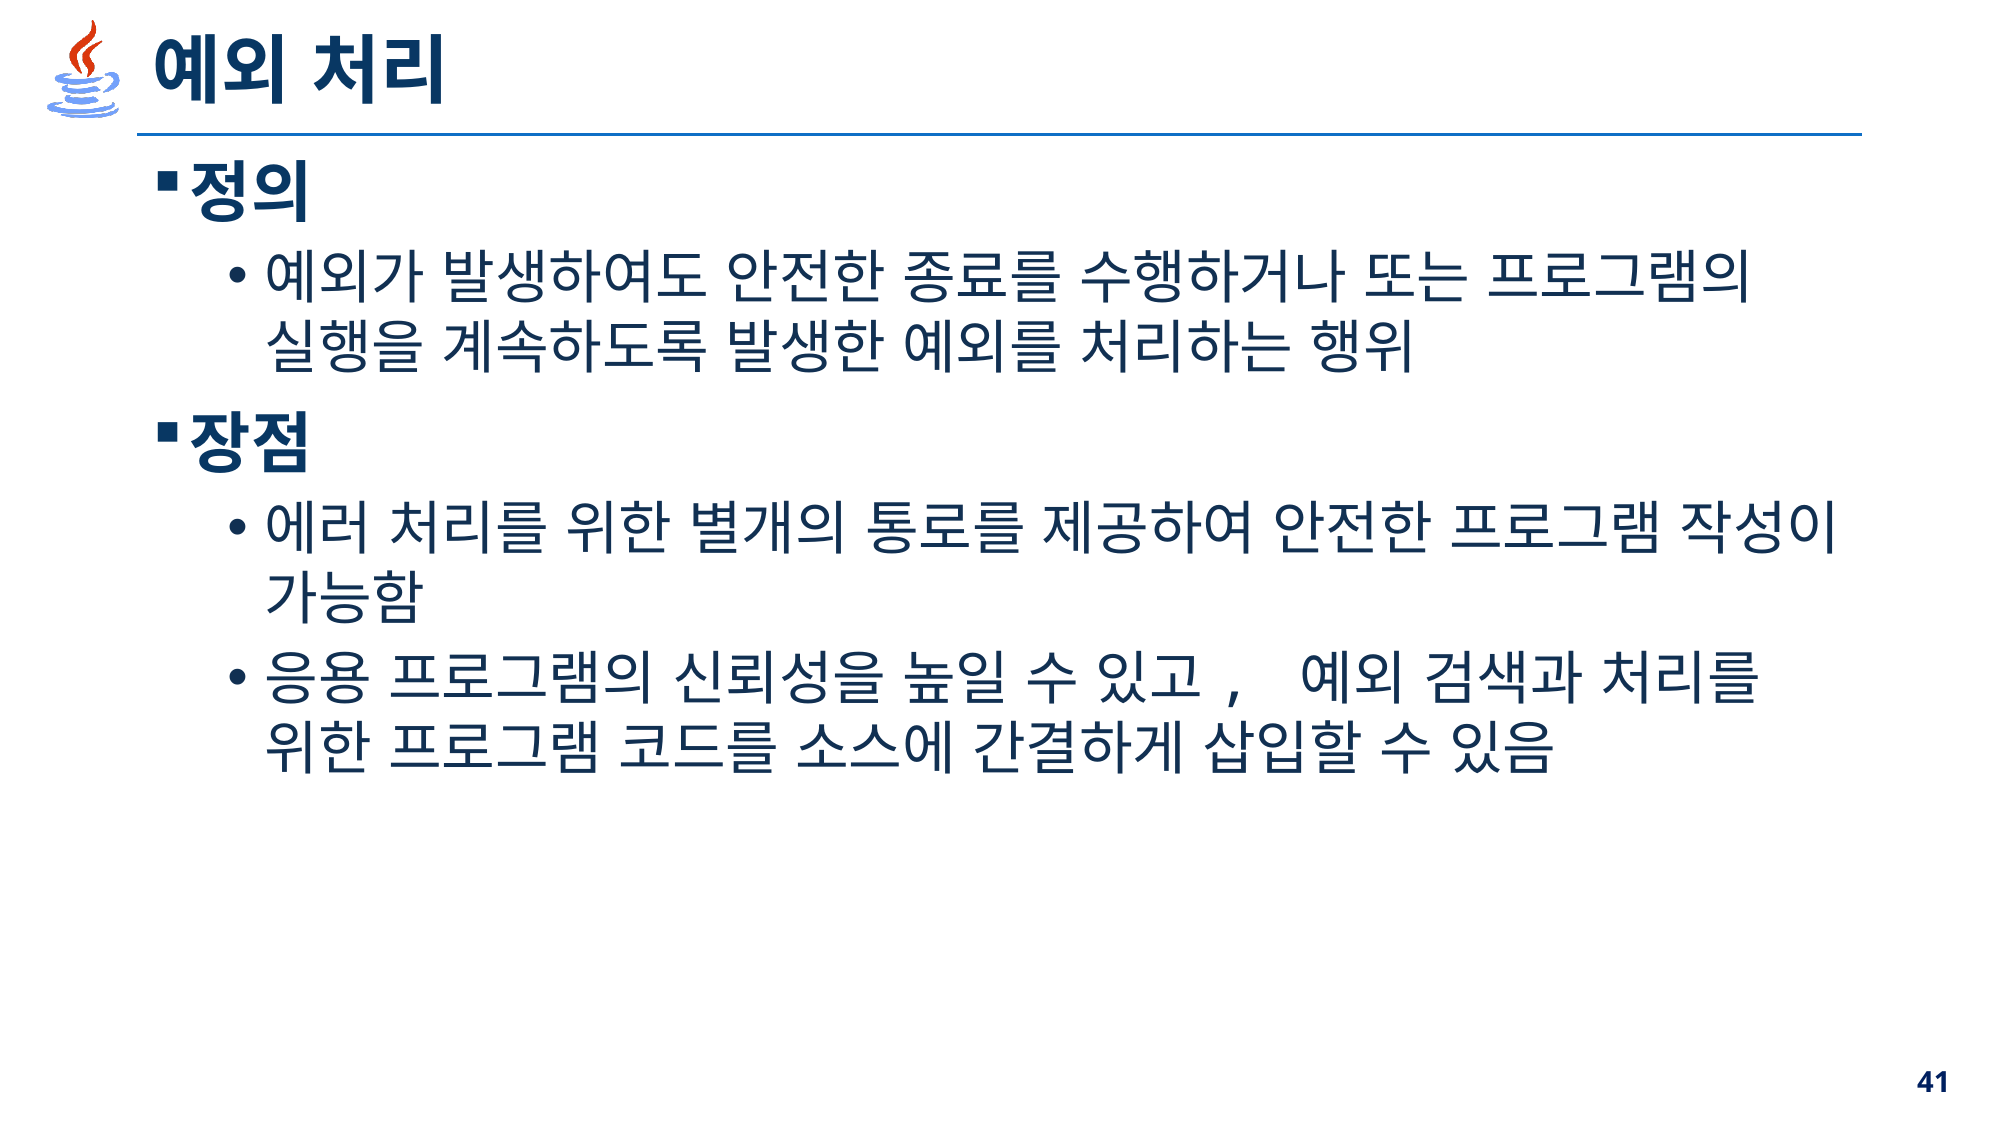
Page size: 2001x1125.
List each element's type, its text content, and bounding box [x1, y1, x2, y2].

list 정의 예외가 발생하여도 안전한 종료를 수행하거나 또는 프로그램의 실행을 계속하도록 발생한 예외를 처리하는 행위 장점 에러 처리를 위한 별개의 통로를 제공하여 안전한 프로그램 작성이 가능함 응용 프로그램의 신뢰성을 높일 수 있고, 예외 검색과 처리를 위한 프로그램 코드를 소스에 간결하게 삽입할 수 있음 [137, 142, 1863, 1038]
picture [34, 20, 132, 118]
title 예외 처리 [137, 21, 1863, 126]
slide_number 41 [1862, 1053, 1966, 1114]
